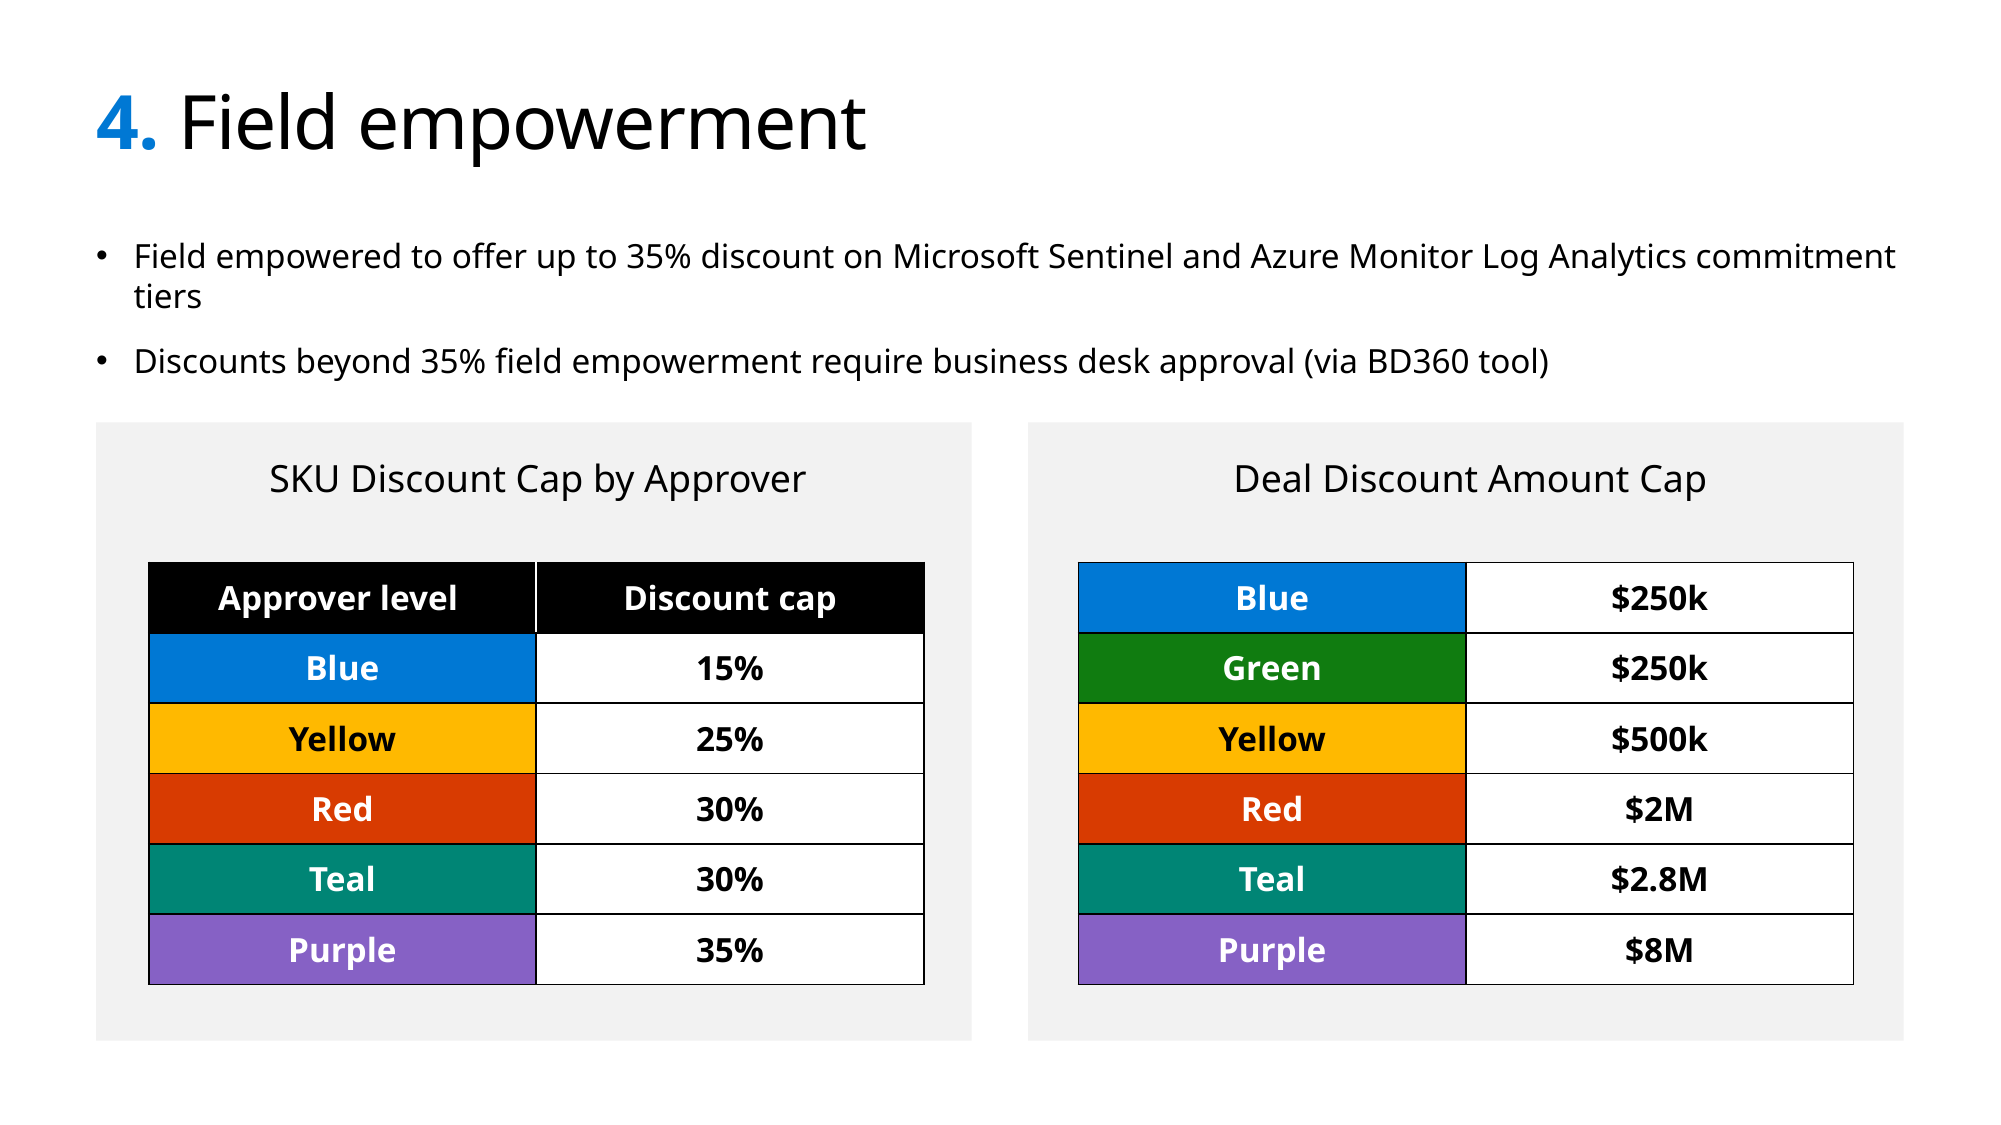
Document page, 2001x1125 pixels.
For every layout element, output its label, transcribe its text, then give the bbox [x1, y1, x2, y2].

table_cell $2M [1467, 774, 1853, 843]
table_cell $500k [1467, 704, 1853, 773]
table_header Discount cap [537, 563, 923, 632]
text_box SKU Discount Cap by Approver [95, 422, 972, 1041]
table_cell Red [150, 774, 535, 843]
table_cell Green [1079, 634, 1465, 702]
table_cell 30% [537, 774, 923, 843]
table_cell $250k [1467, 634, 1853, 702]
table_cell $8M [1467, 915, 1853, 984]
table_cell 35% [537, 915, 923, 984]
title 4. Field empowerment [96, 75, 1904, 166]
table_cell 30% [537, 845, 923, 913]
table_header Blue [1079, 563, 1465, 632]
table_header Approver level [150, 563, 535, 632]
table_cell Blue [150, 634, 535, 702]
table_cell Teal [1079, 845, 1465, 913]
table_header $250k [1467, 563, 1853, 632]
table_cell Yellow [150, 704, 535, 773]
table_cell 25% [537, 704, 923, 773]
text_box Deal Discount Amount Cap [1027, 422, 1904, 1041]
table_cell Purple [1079, 915, 1465, 984]
table_cell $2.8M [1467, 845, 1853, 913]
text_box Field empowered to offer up to 35% discount on Microsoft Sentinel and Azure Monitor Log Analytics commitment tiers Discounts beyond 35% field empowerment require business desk approval (via BD360 tool) [96, 235, 1957, 684]
table_cell Teal [150, 845, 535, 913]
table_cell 15% [537, 634, 923, 702]
table_cell Yellow [1079, 704, 1465, 773]
table_cell Red [1079, 774, 1465, 843]
table_cell Purple [150, 915, 535, 984]
